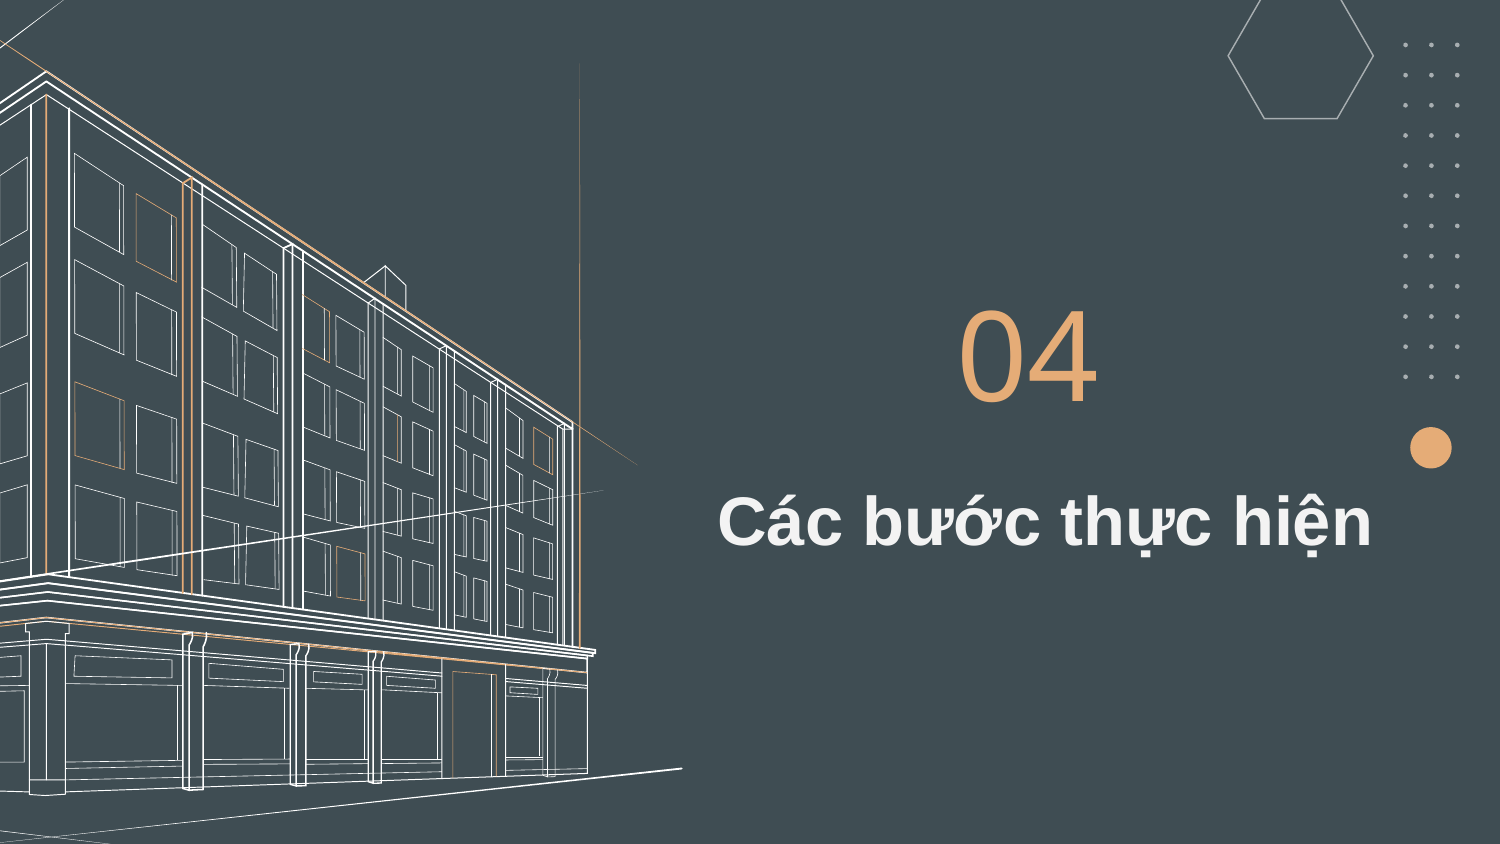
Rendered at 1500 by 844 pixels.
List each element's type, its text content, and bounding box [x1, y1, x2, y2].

text_box [1227, 0, 1375, 120]
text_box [1401, 42, 1460, 380]
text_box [0, 0, 683, 844]
text_box [1410, 427, 1452, 469]
title 04 [886, 293, 1169, 409]
title Các bước thực hiện [686, 408, 1407, 628]
